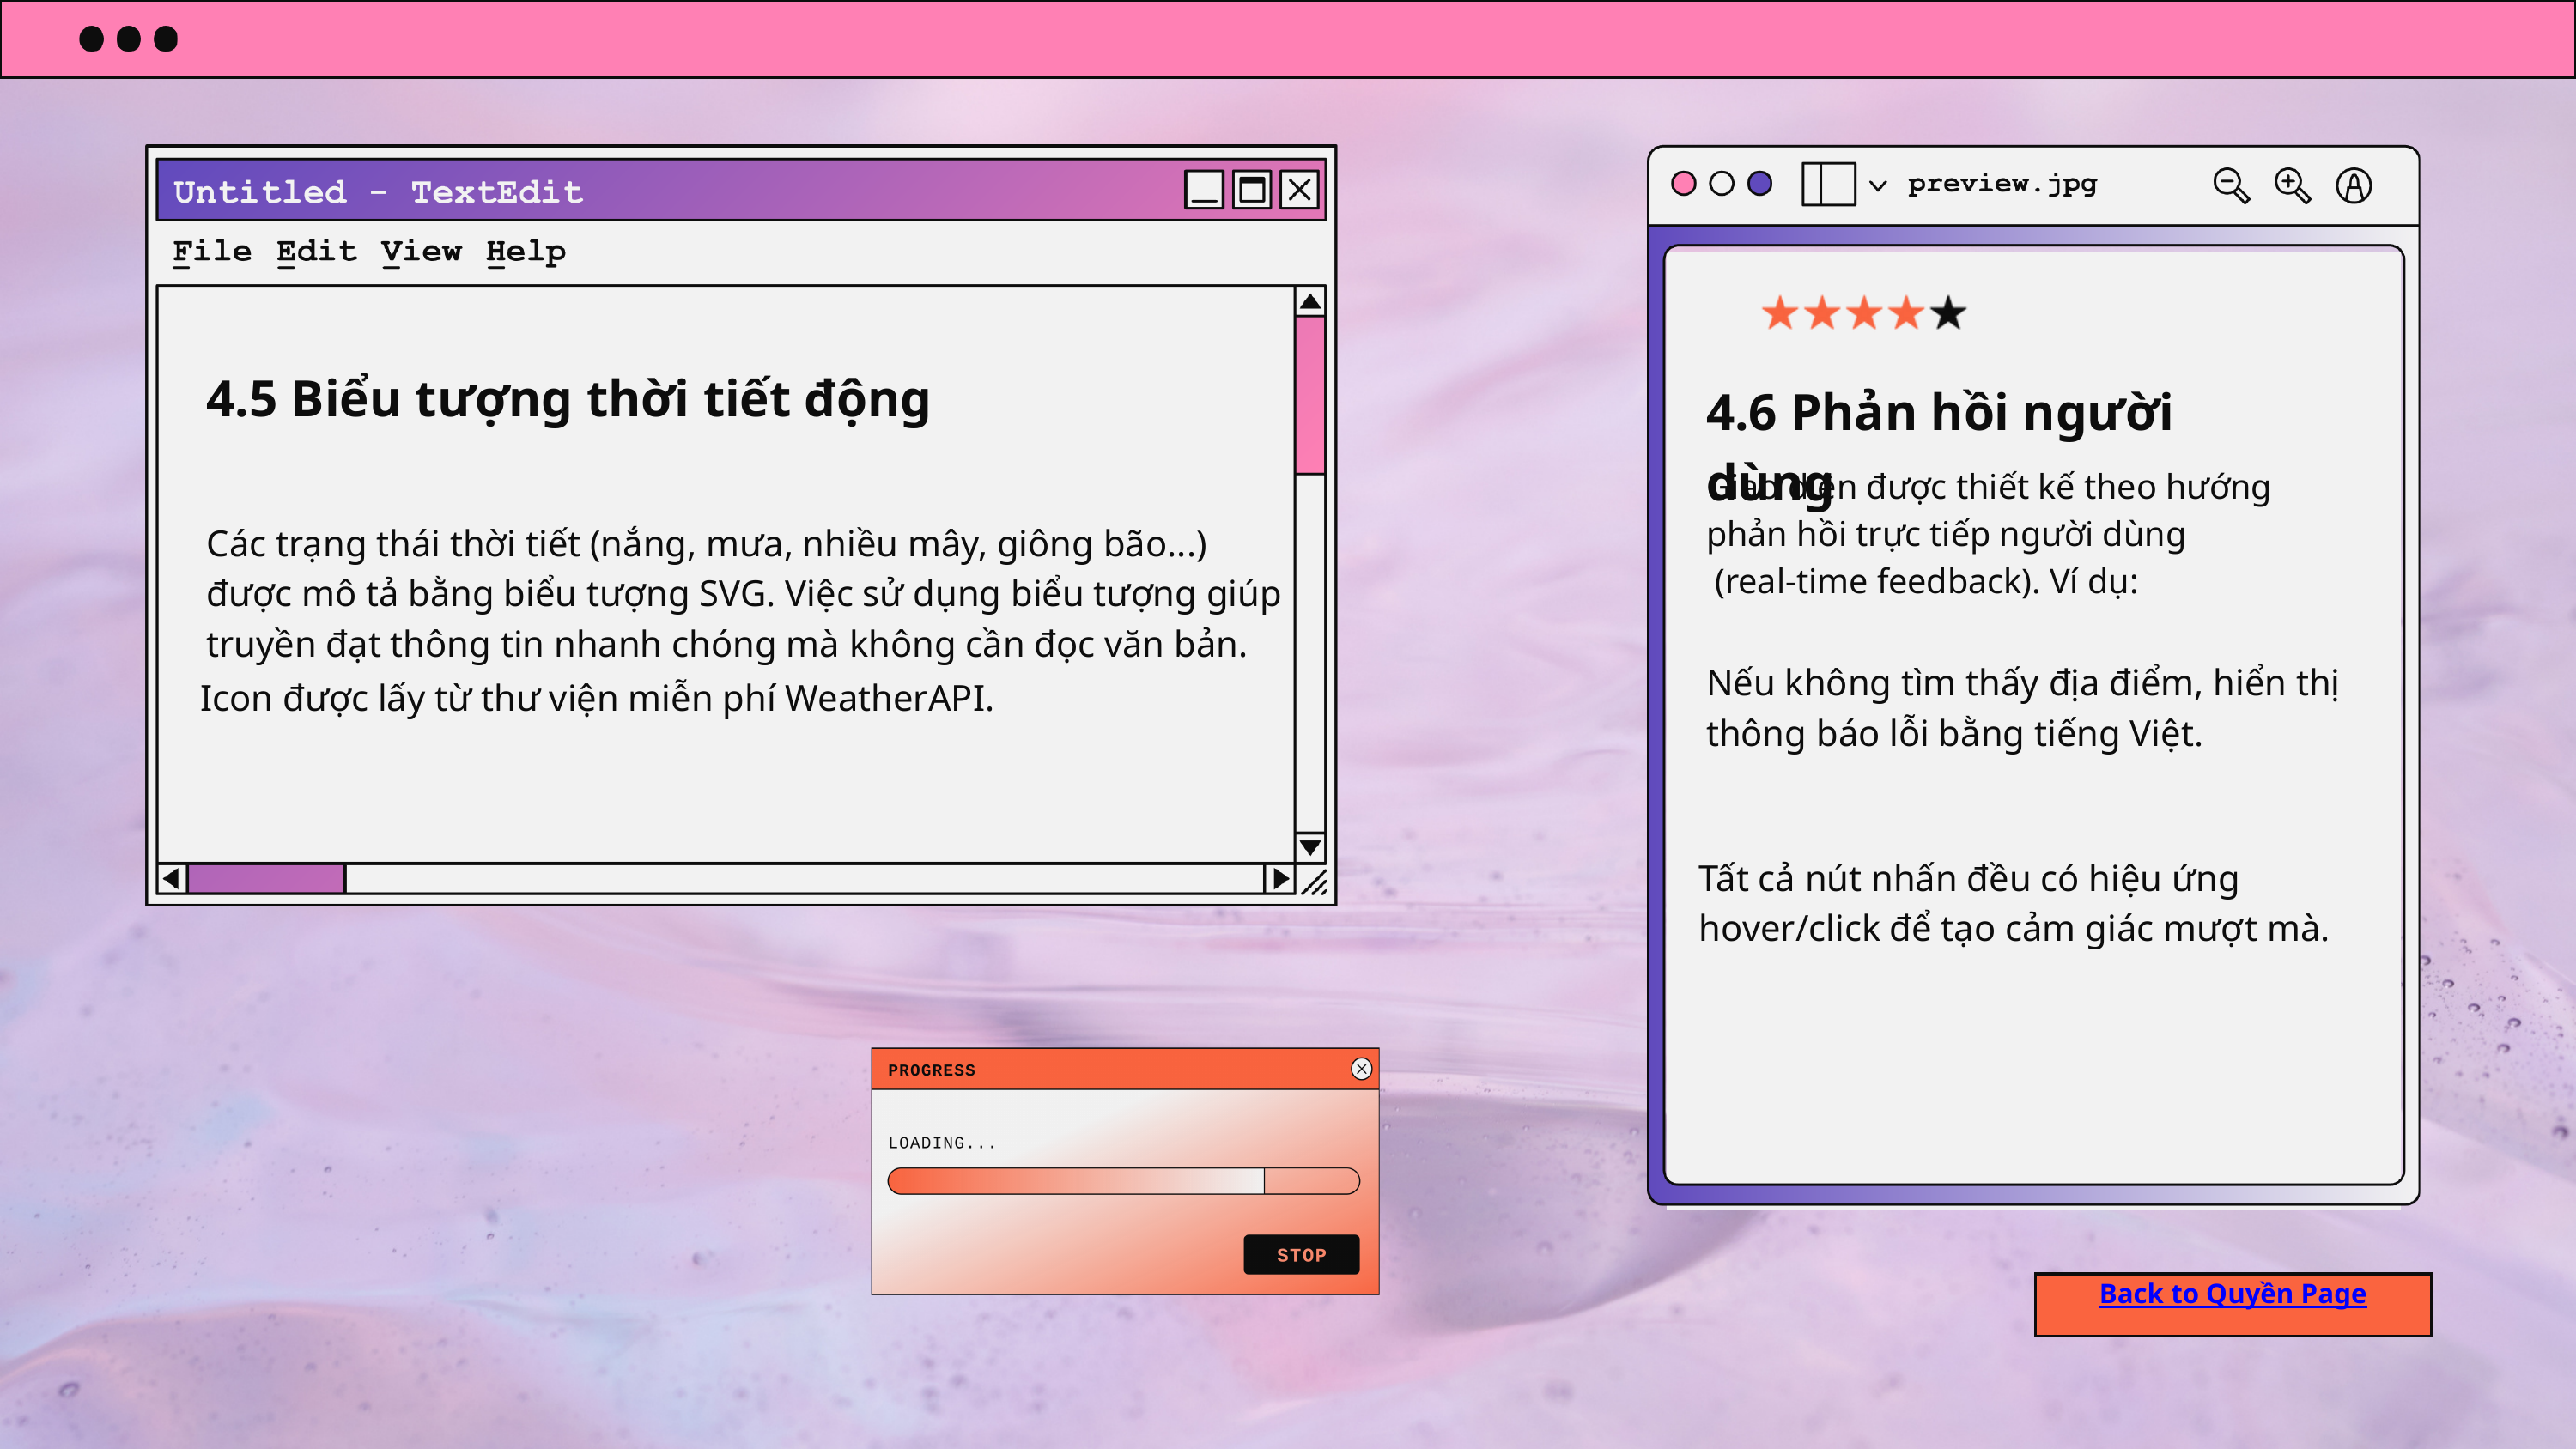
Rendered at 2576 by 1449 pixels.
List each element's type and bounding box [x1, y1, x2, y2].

text_box [1666, 251, 2402, 1210]
text_box [871, 1047, 1380, 1295]
text_box [0, 88, 2576, 1449]
picture [1741, 275, 1988, 351]
text_box [0, 0, 2576, 78]
text_box [206, 361, 1289, 711]
text_box [144, 144, 1339, 906]
text_box [2035, 1273, 2432, 1337]
text_box [1647, 144, 2421, 1206]
